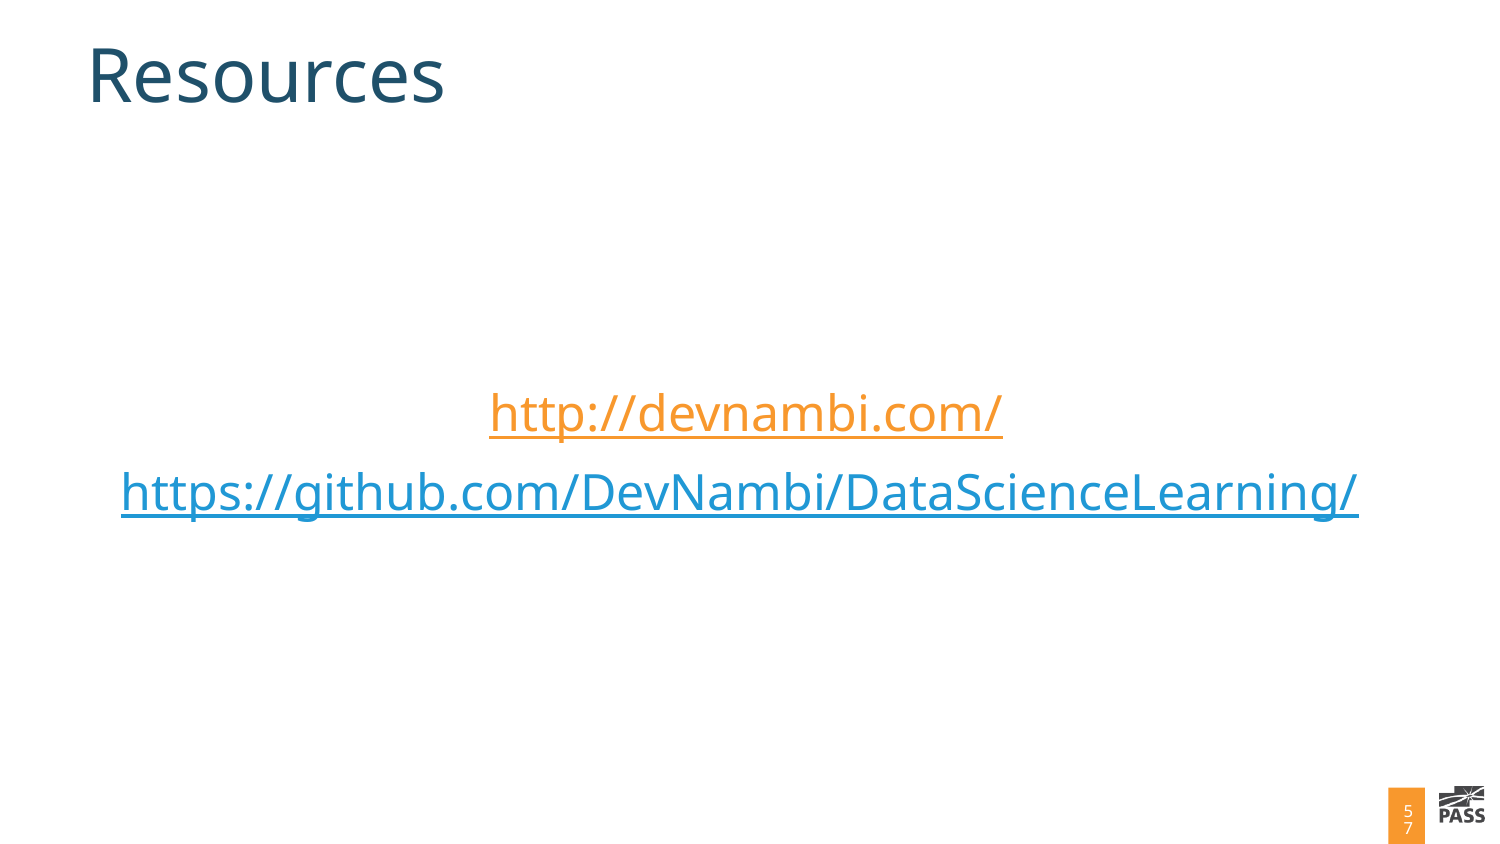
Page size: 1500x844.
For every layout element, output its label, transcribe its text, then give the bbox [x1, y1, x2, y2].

slide_number 57 [1388, 787, 1425, 844]
picture [1439, 786, 1485, 823]
list http://devnambi.com/ https://github.com/DevNambi/DataScienceLearning/ [71, 374, 1422, 470]
title Resources [71, 36, 1422, 122]
